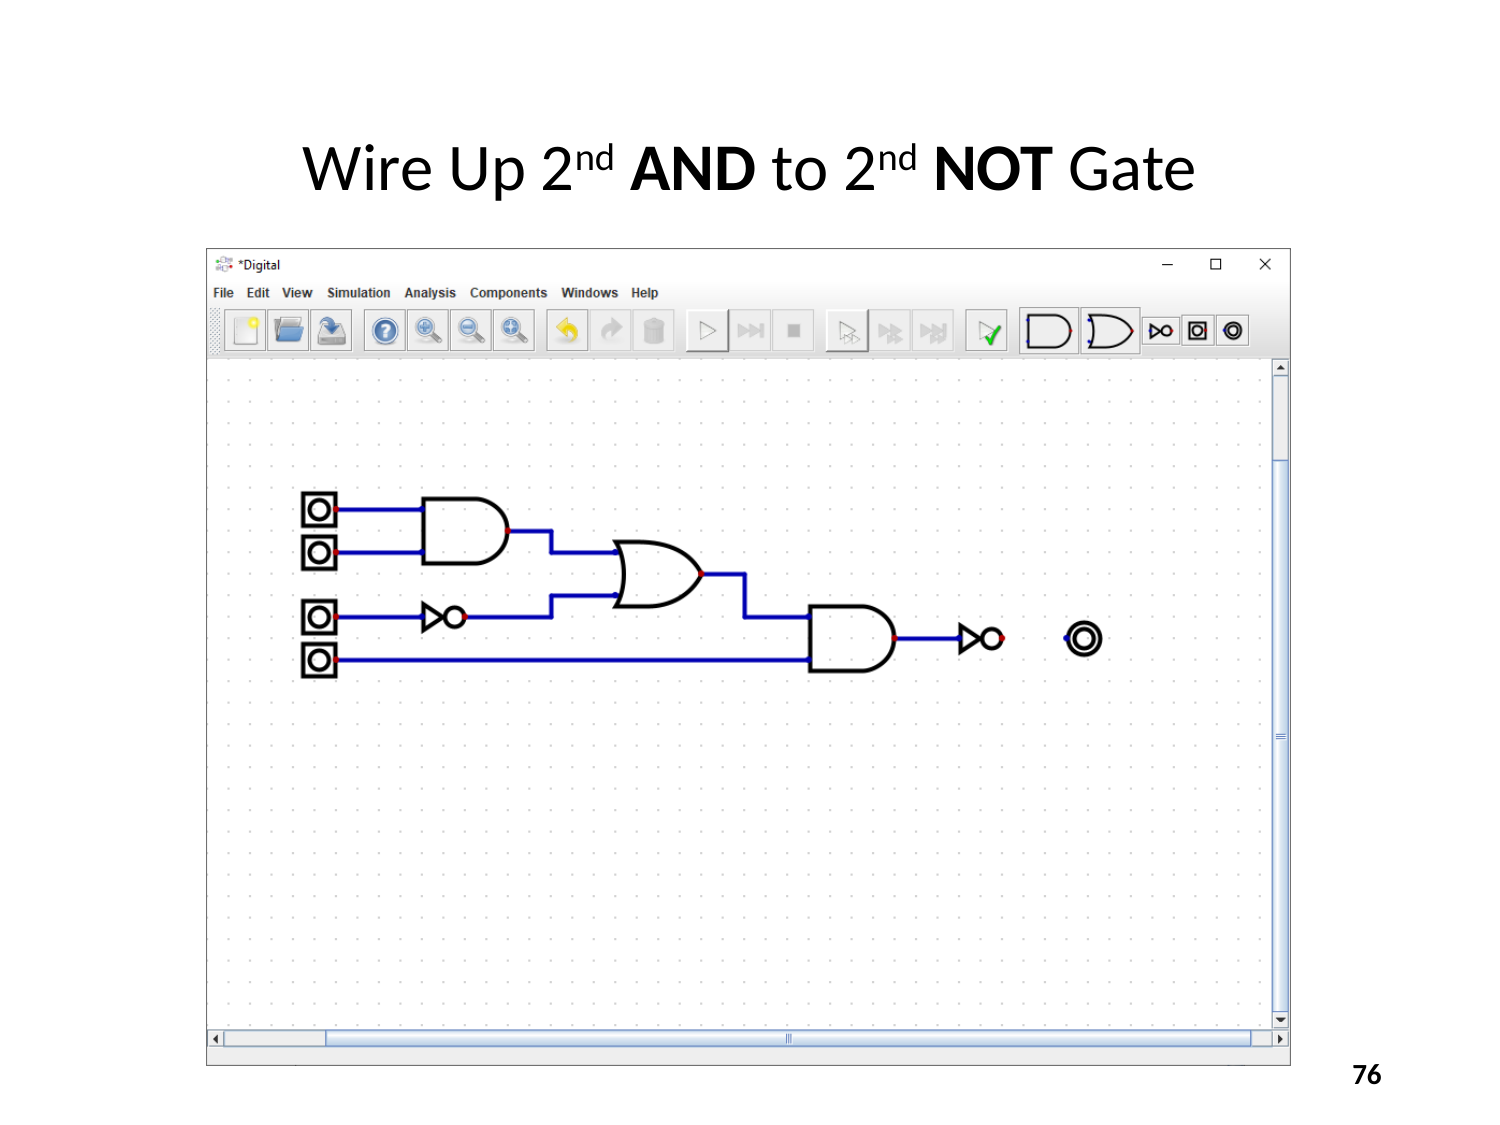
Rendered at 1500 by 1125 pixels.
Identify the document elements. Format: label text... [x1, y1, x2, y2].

slide_number 76 [1059, 1042, 1397, 1103]
title Wire Up 2nd AND to 2nd NOT Gate [103, 59, 1397, 278]
picture [206, 248, 1291, 1066]
